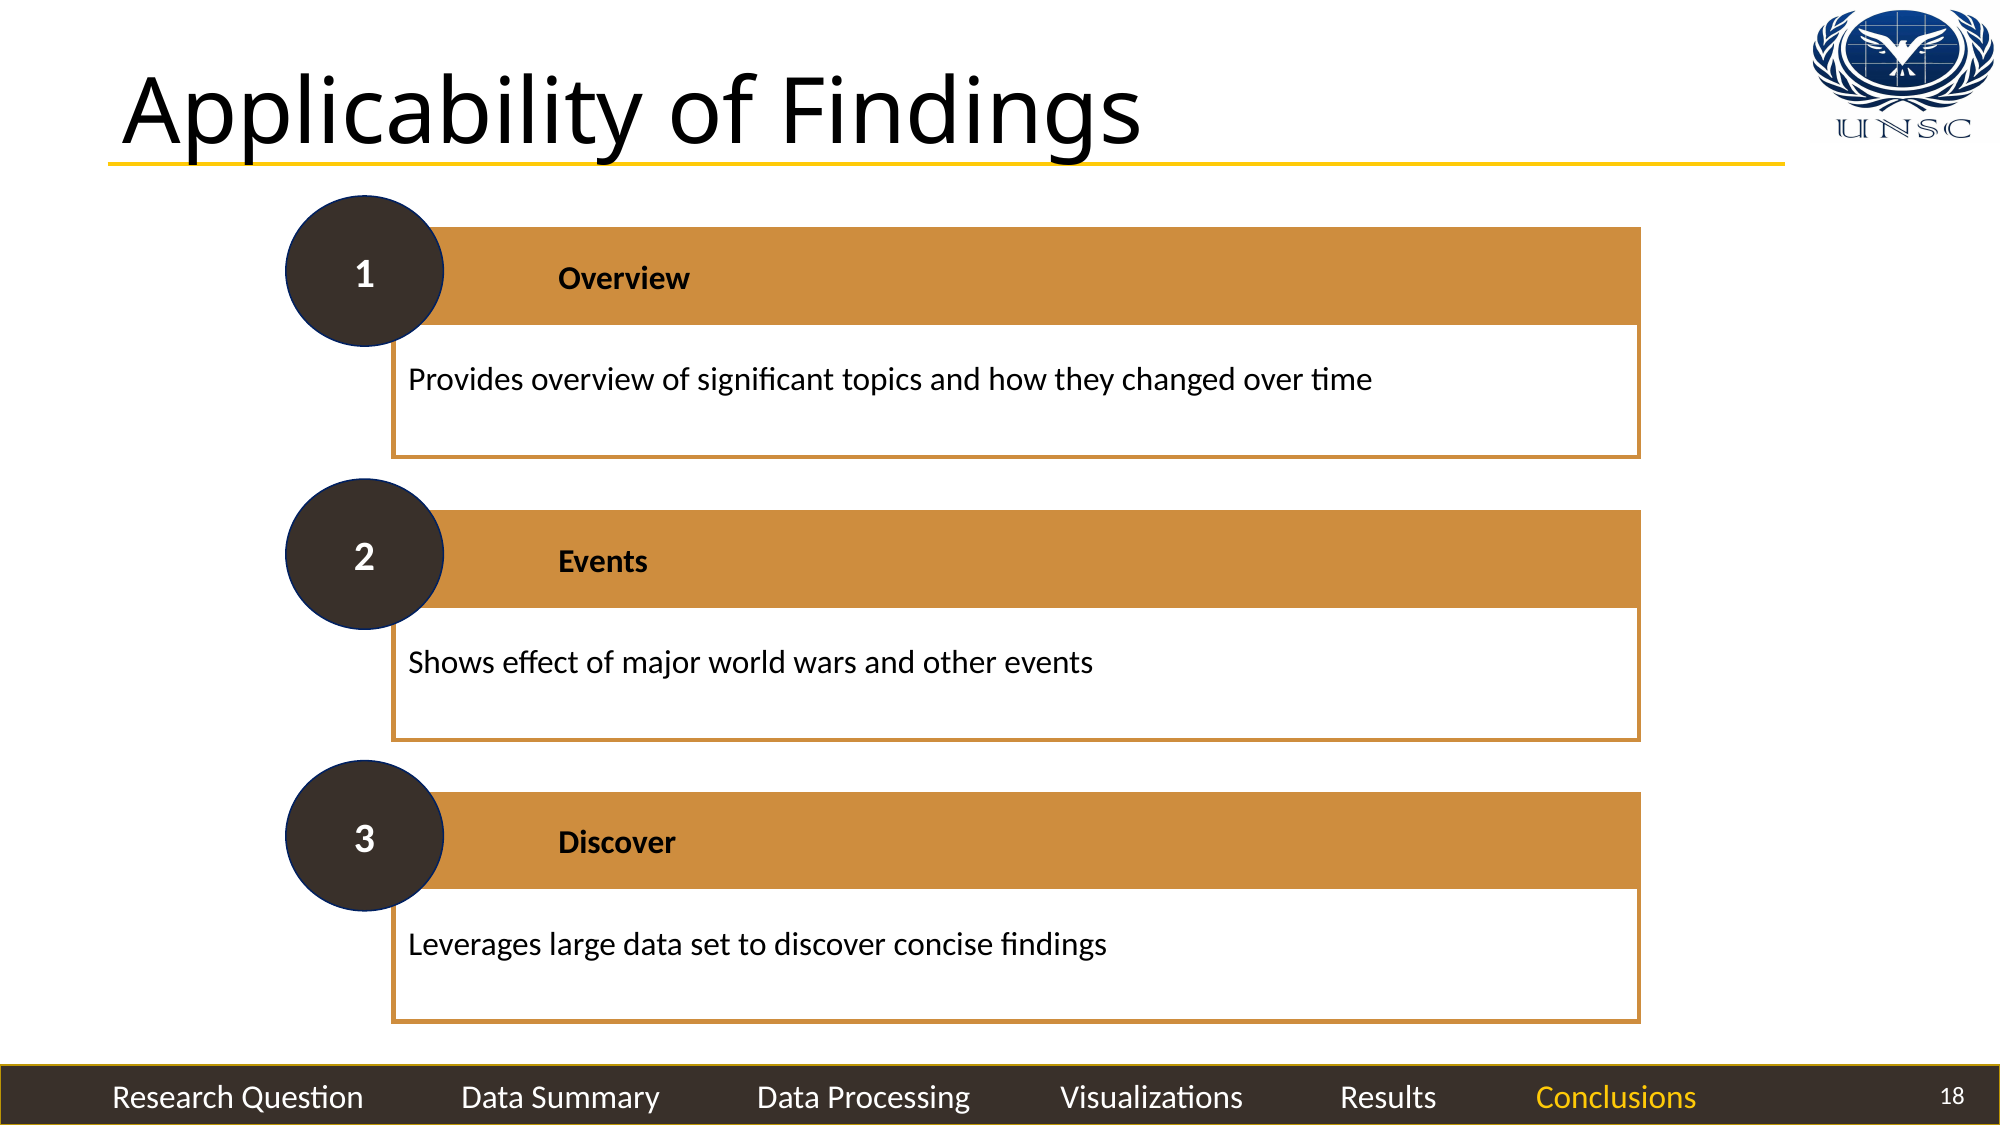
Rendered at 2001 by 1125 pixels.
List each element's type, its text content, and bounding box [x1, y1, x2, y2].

text_box Provides overview of significant topics and how they changed over time [393, 297, 1640, 458]
title Applicability of Findings [107, 5, 1833, 223]
picture [1809, 0, 2000, 143]
slide_number 18 [1529, 1065, 1980, 1125]
text_box 3 [285, 760, 444, 911]
text_box Shows effect of major world wars and other events [393, 580, 1640, 741]
text_box Discover [431, 794, 1640, 862]
text_box Research Question Data Summary Data Processing Visualizations Results Conclusions [0, 1064, 2000, 1125]
text_box Overview [431, 229, 1640, 297]
text_box Events [431, 512, 1640, 580]
text_box Leverages large data set to discover concise findings [393, 862, 1640, 1022]
text_box 2 [285, 479, 444, 630]
text_box 1 [285, 195, 444, 347]
